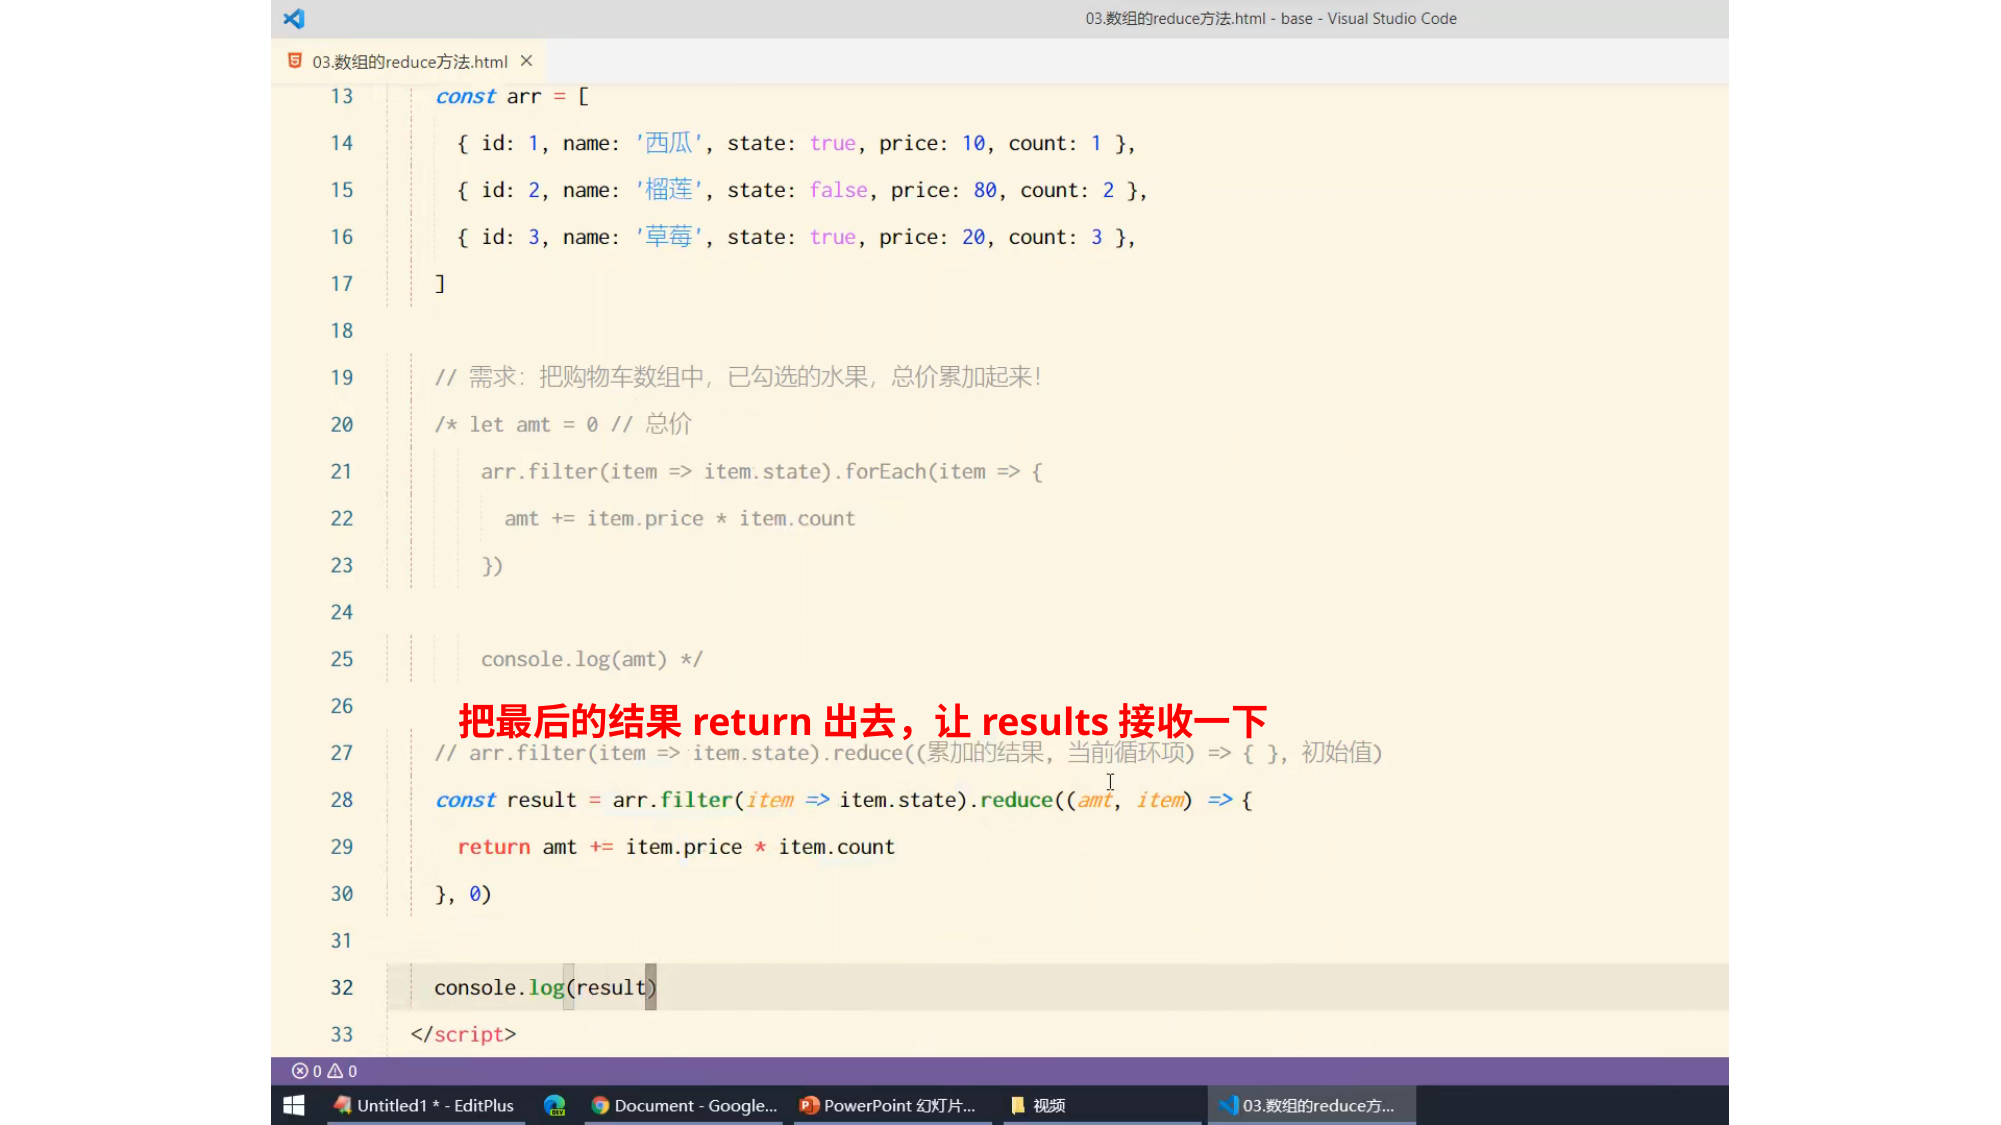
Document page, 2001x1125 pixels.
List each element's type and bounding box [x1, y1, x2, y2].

picture [271, 0, 1729, 1125]
